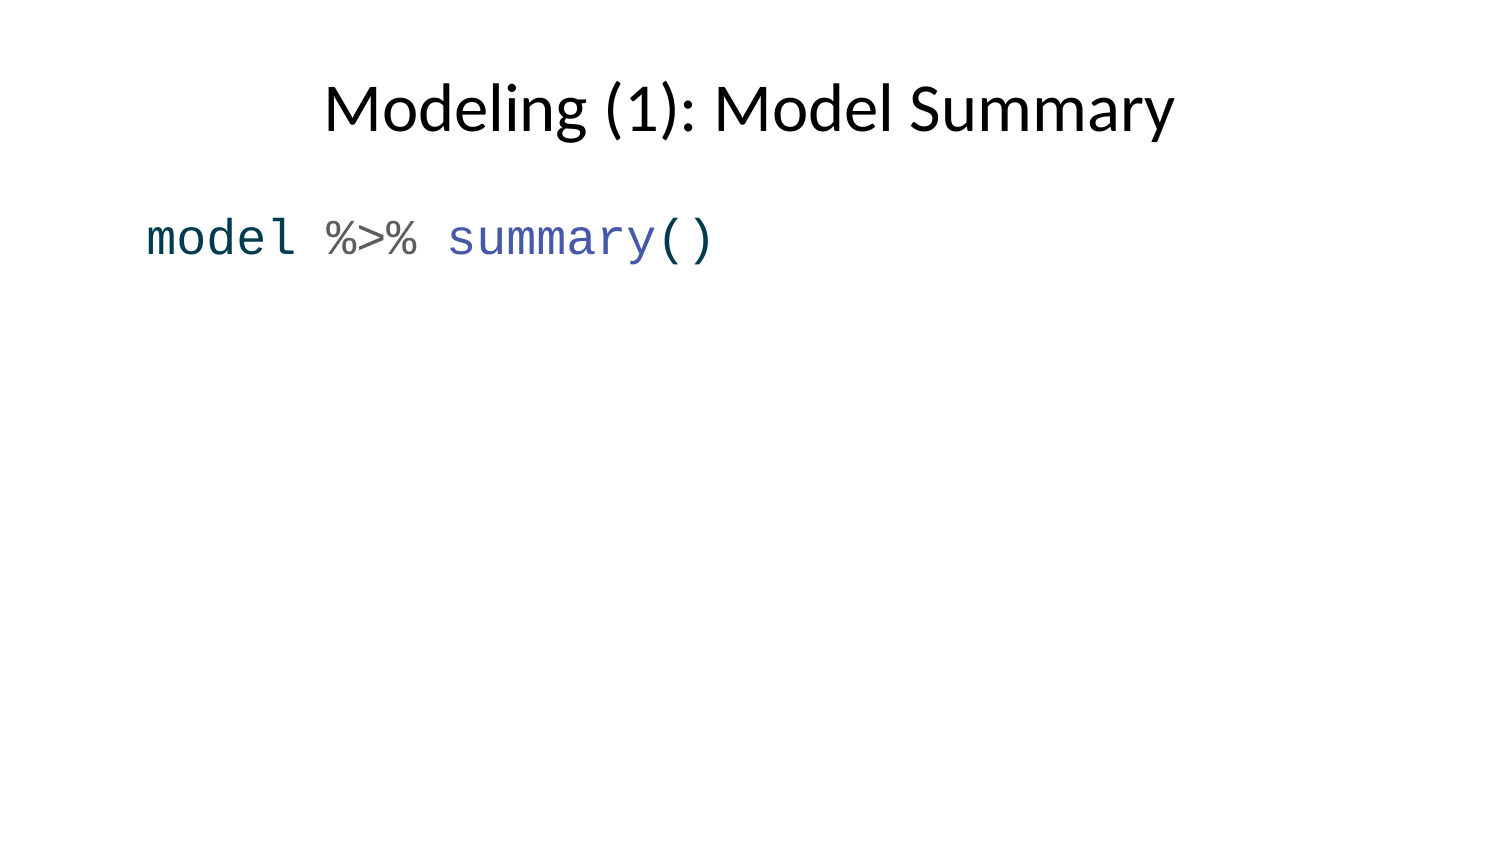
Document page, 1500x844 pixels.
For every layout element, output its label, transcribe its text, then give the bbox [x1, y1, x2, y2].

list model %>% summary() [75, 196, 1425, 754]
title Modeling (1): Model Summary [75, 33, 1425, 175]
